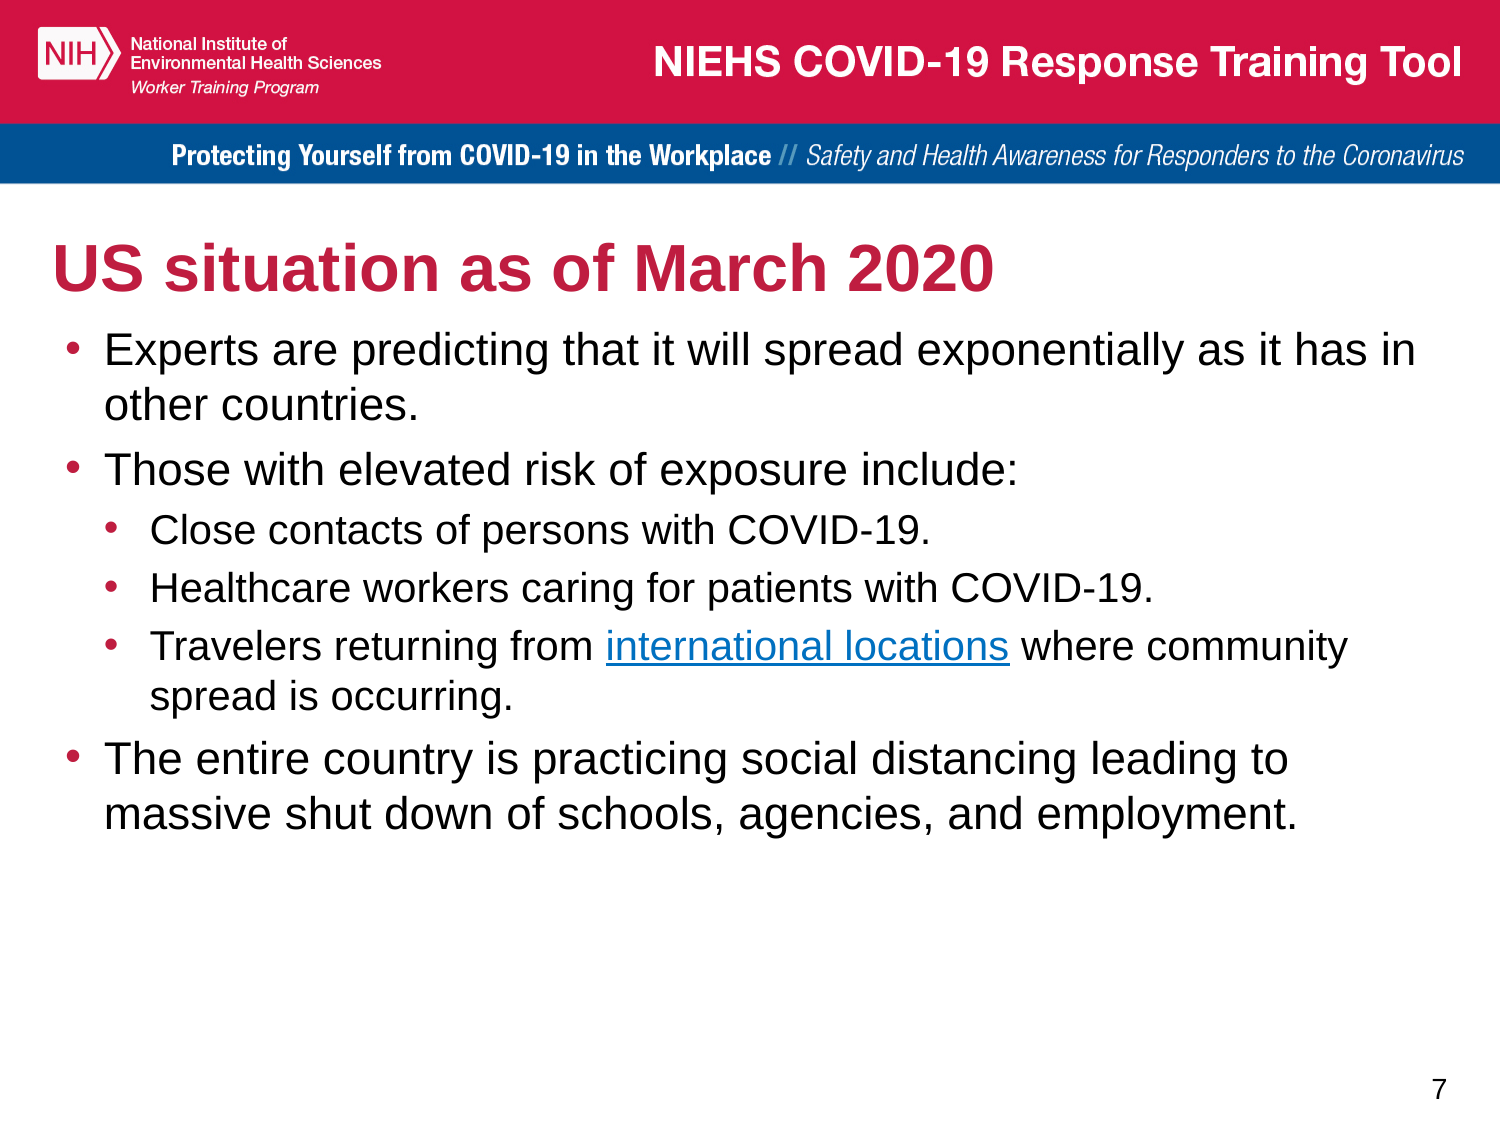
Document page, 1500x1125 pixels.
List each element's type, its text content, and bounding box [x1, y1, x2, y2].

picture [0, 0, 1500, 1125]
slide_number 7 [1262, 1062, 1463, 1100]
title US situation as of March 2020 [37, 220, 1457, 309]
list Experts are predicting that it will spread exponentially as it has in other countries. Those with elevated risk of exposure include: Close contacts of persons with COVID-19. Healthcare workers caring for patients with COVID-19. Travelers returning from international locations where community spread is occurring. The entire country is practicing social distancing leading to massive shut down of schools, agencies, and employment. [50, 312, 1457, 938]
